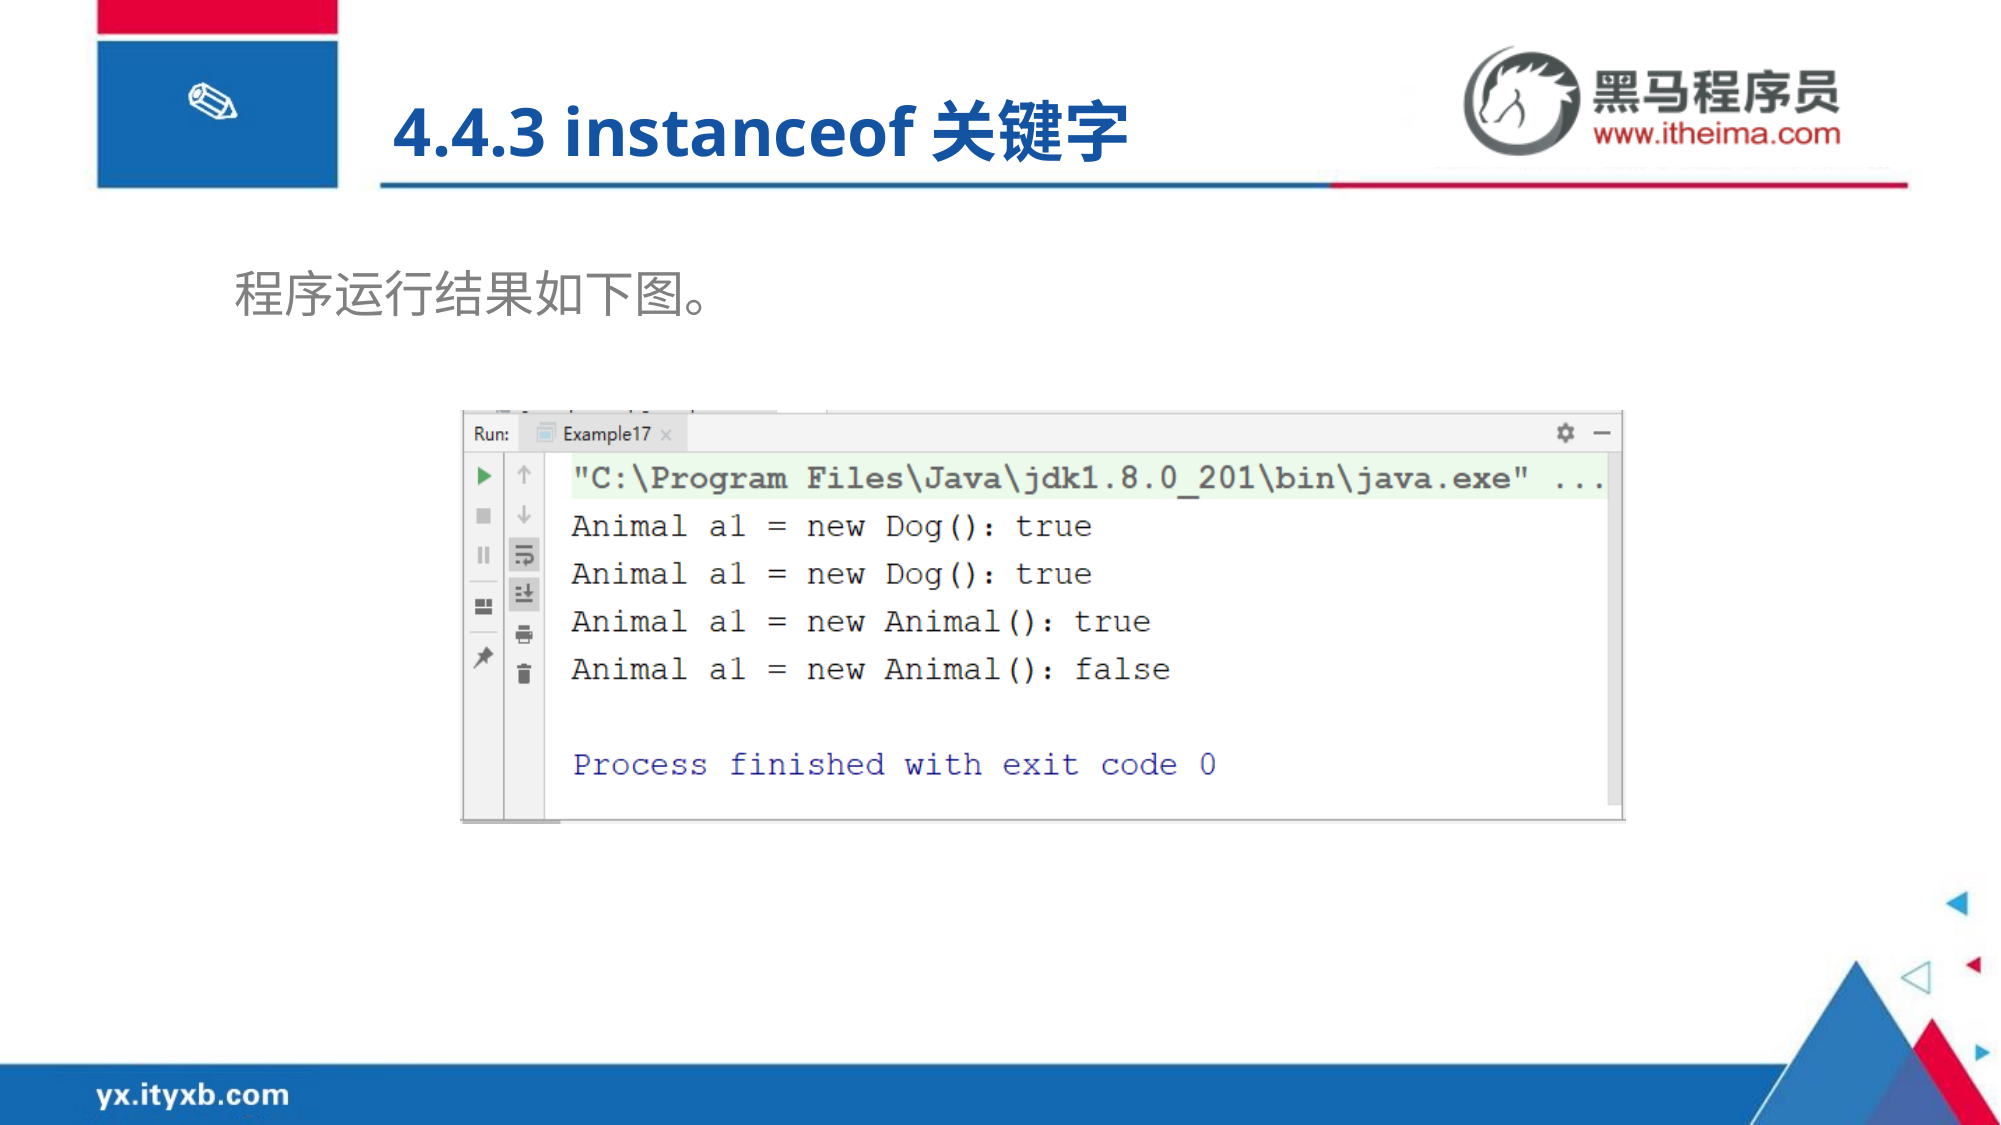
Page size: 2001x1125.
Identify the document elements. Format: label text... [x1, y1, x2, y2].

picture [0, 0, 2001, 1125]
text_box 程序运行结果如下图。 [219, 224, 1867, 350]
text_box 4.4.3 instanceof关键字 [379, 82, 1279, 177]
